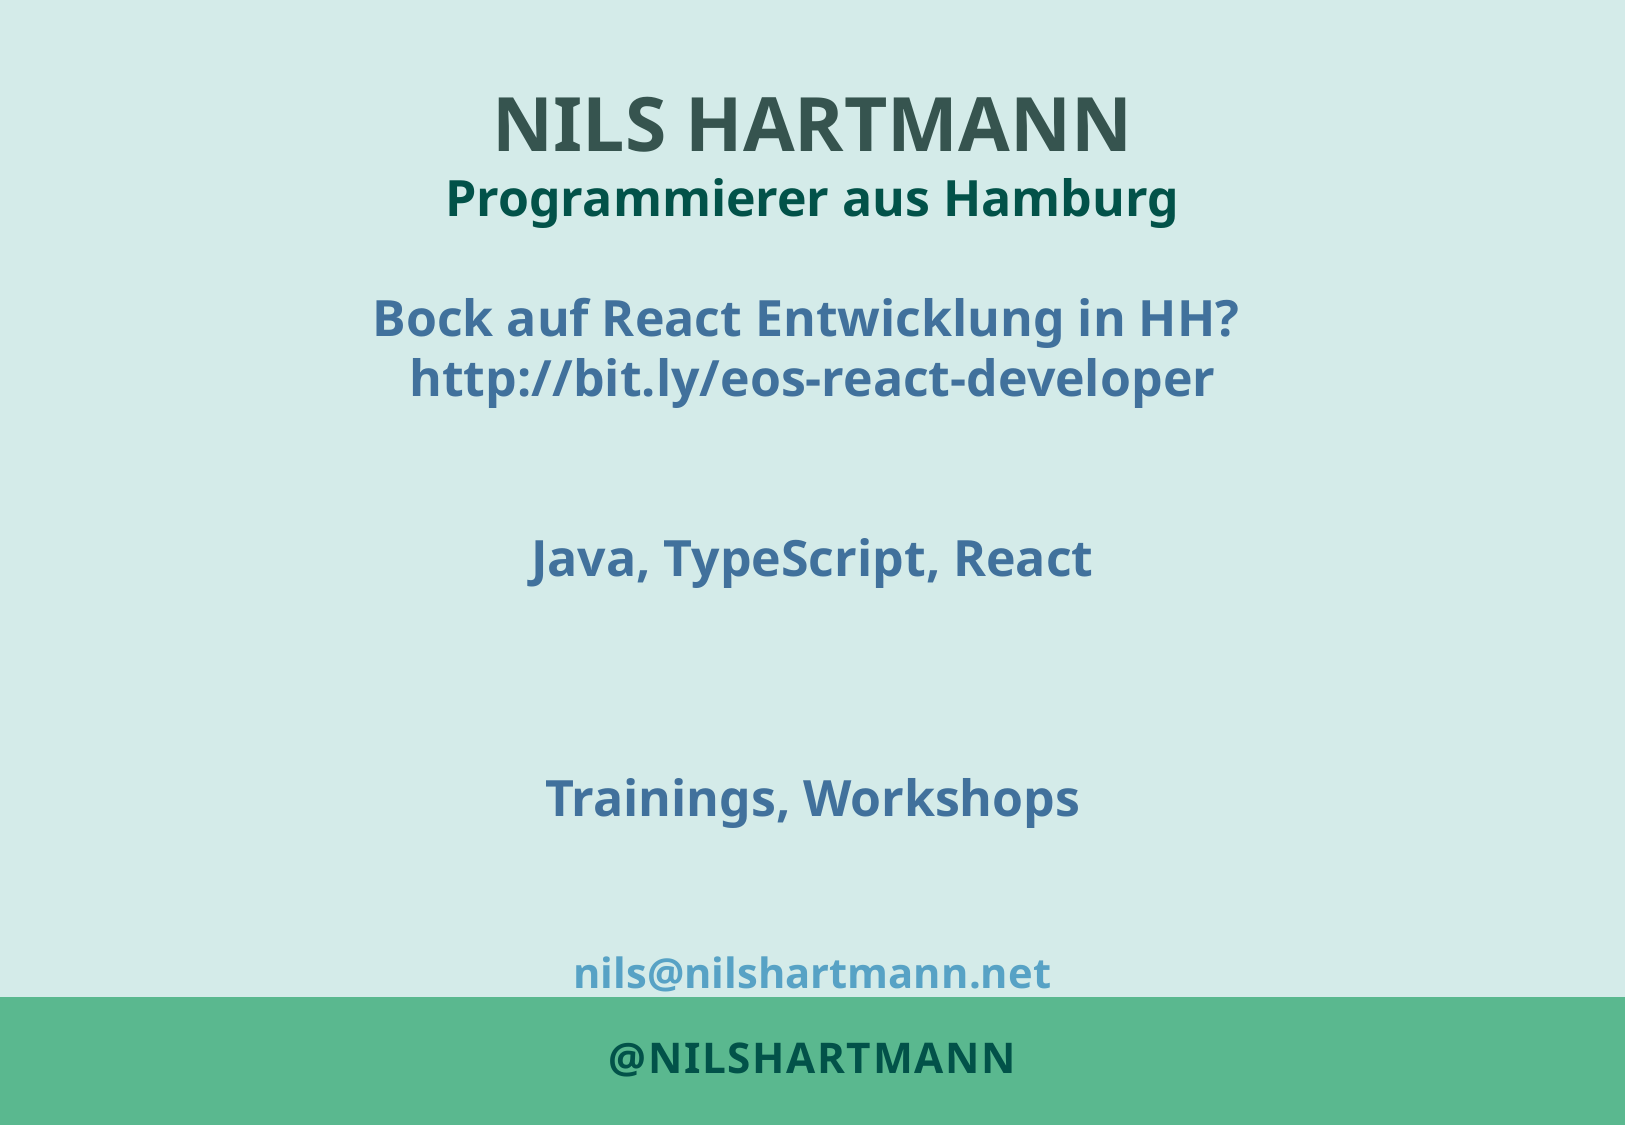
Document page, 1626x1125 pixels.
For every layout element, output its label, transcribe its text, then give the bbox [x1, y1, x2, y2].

text_box NILS HARTMANN Programmierer aus Hamburg Bock auf React Entwicklung in HH? http://bit.ly/eos-react-developer Java, TypeScript, React Trainings, Workshops nils@nilshartmann.net [357, 69, 1268, 1004]
title @nilshartmann [0, 995, 1625, 1125]
